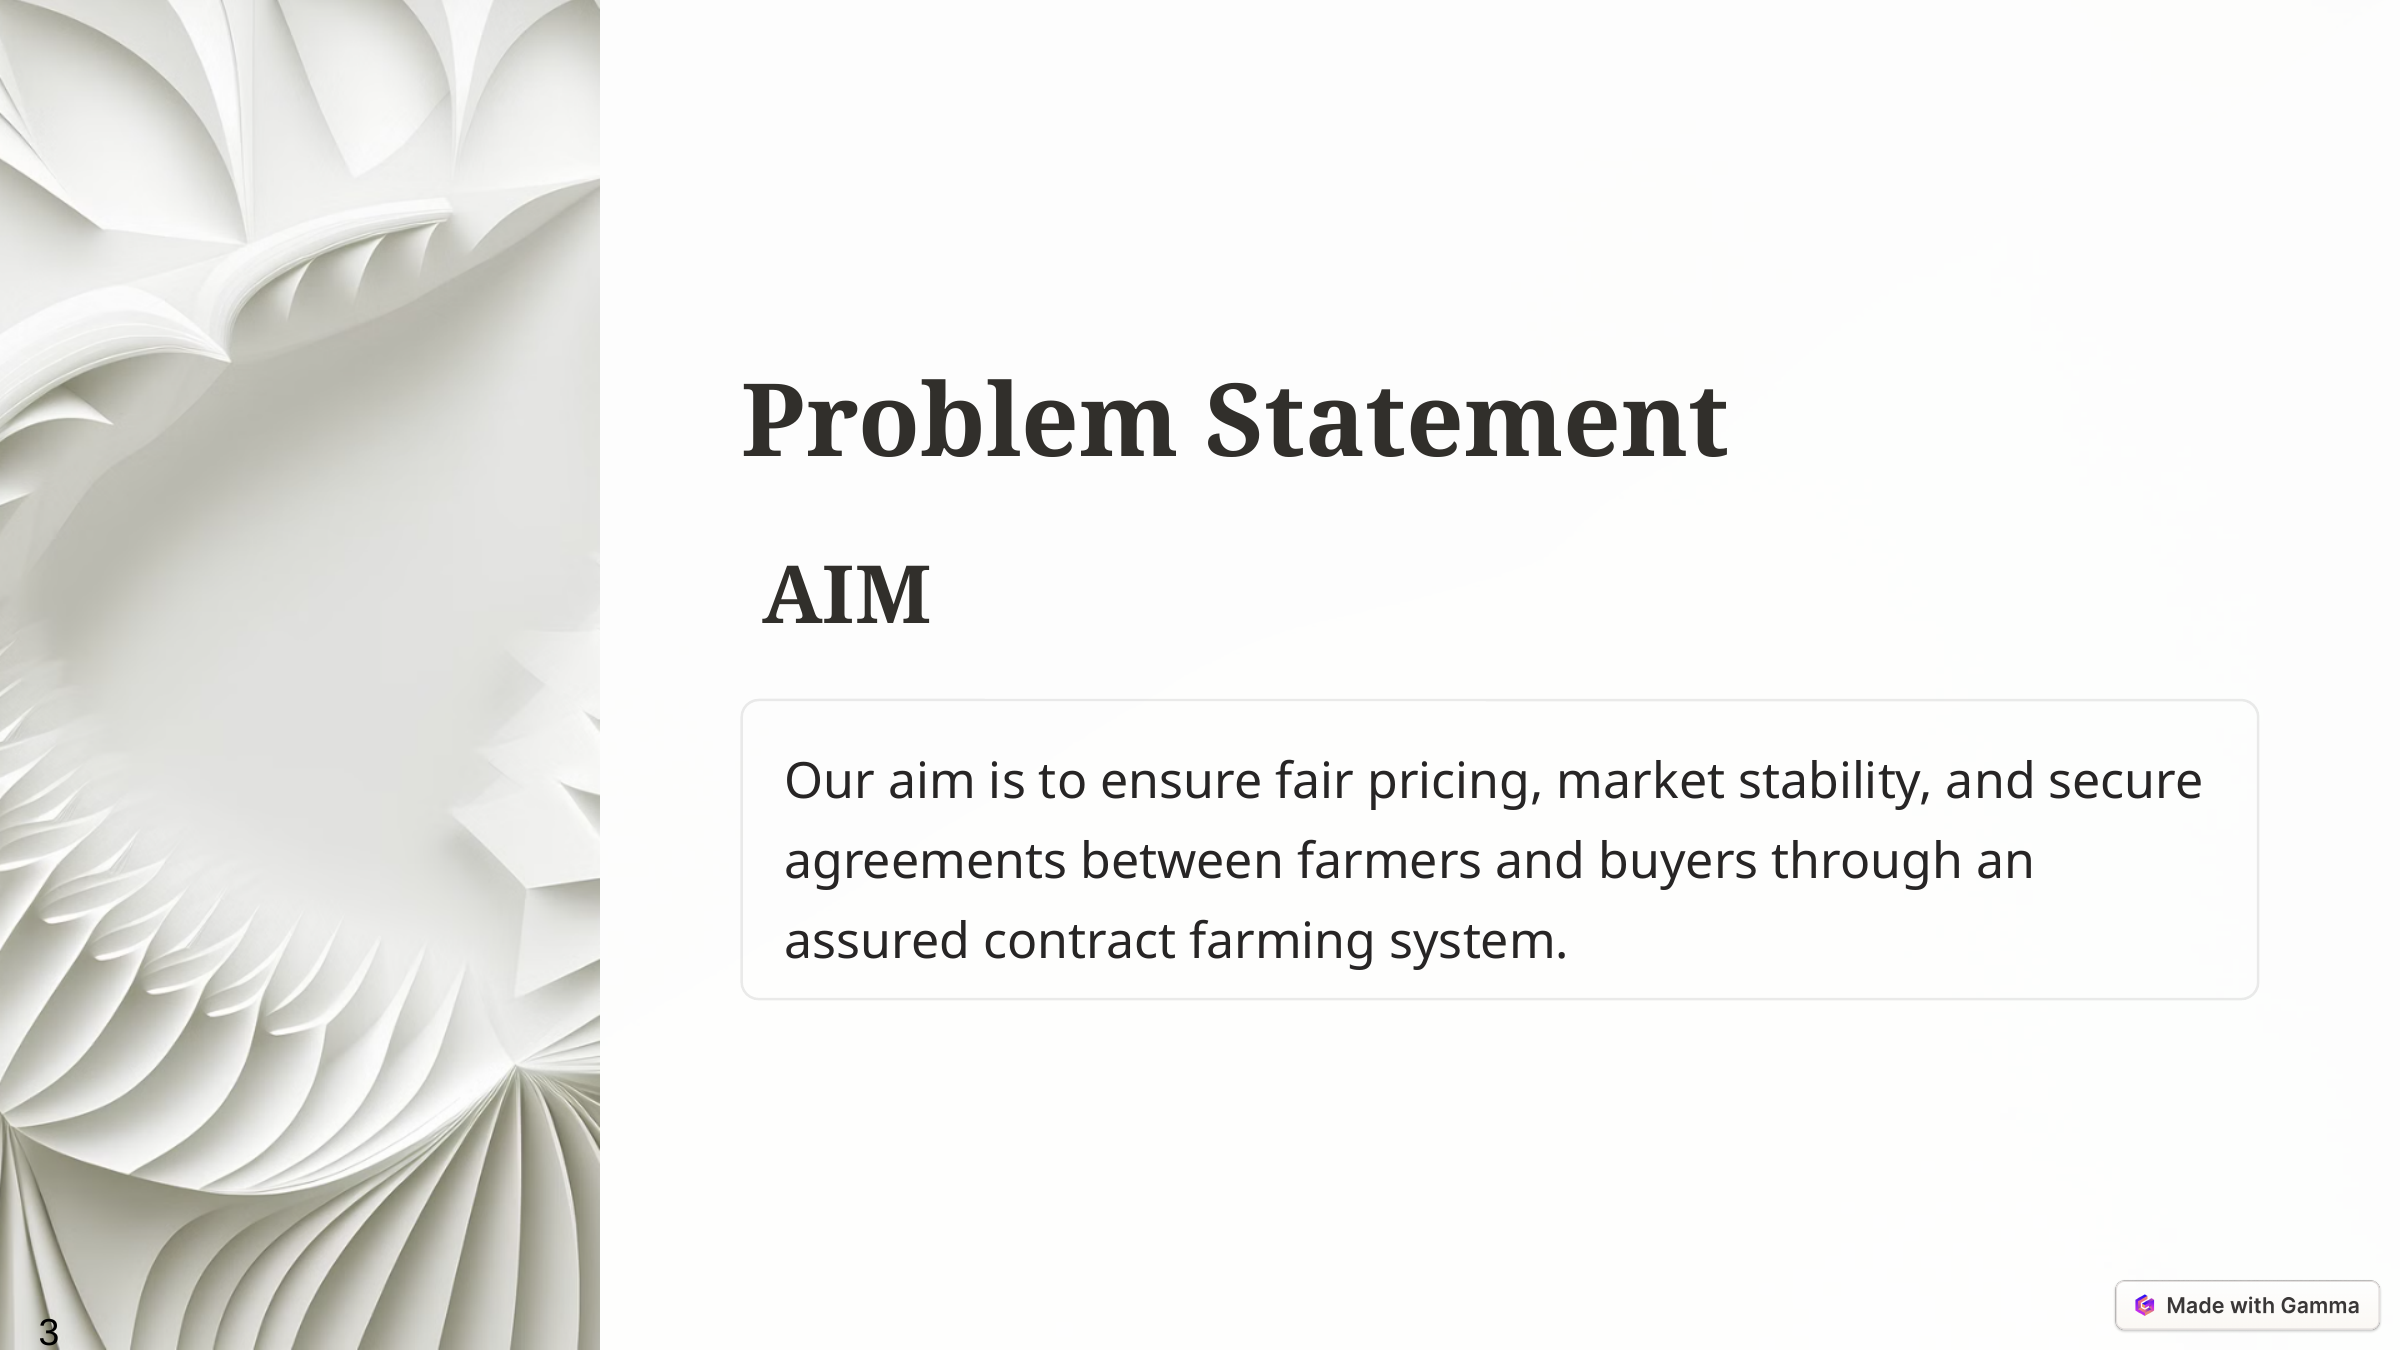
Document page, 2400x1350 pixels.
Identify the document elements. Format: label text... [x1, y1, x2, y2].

text_box Our aim is to ensure fair pricing, market stability, and secure agreements between farmers and buyers through an assured contract farming system. [784, 728, 2216, 972]
text_box [744, 702, 2256, 997]
text_box AIM [741, 538, 1552, 640]
picture [0, 0, 600, 1350]
picture [2106, 1271, 2389, 1339]
text_box Problem Statement [741, 350, 1755, 478]
